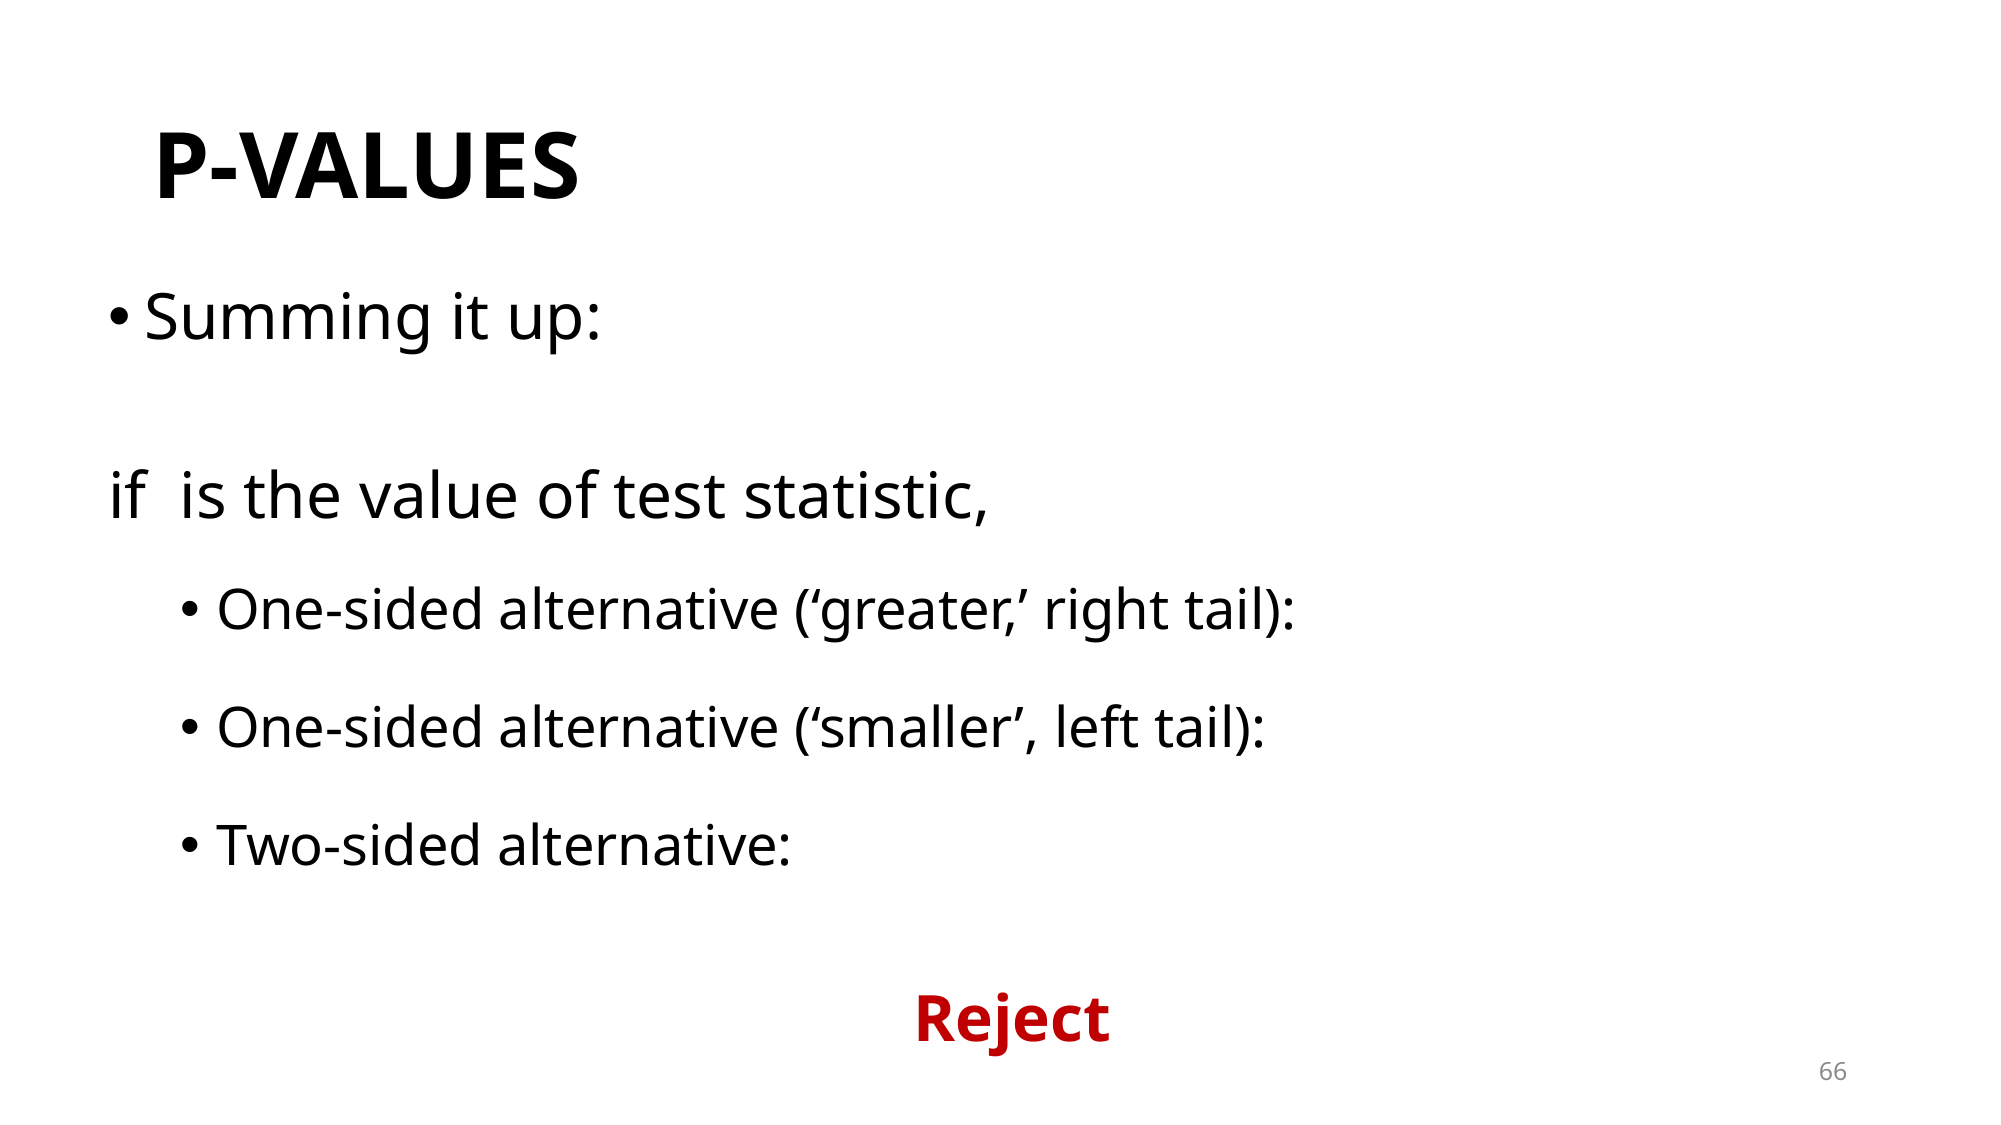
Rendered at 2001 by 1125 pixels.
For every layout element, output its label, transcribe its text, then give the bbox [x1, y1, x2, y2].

slide_number 66 [1412, 1042, 1863, 1103]
title P-VALUES [137, 59, 1863, 278]
